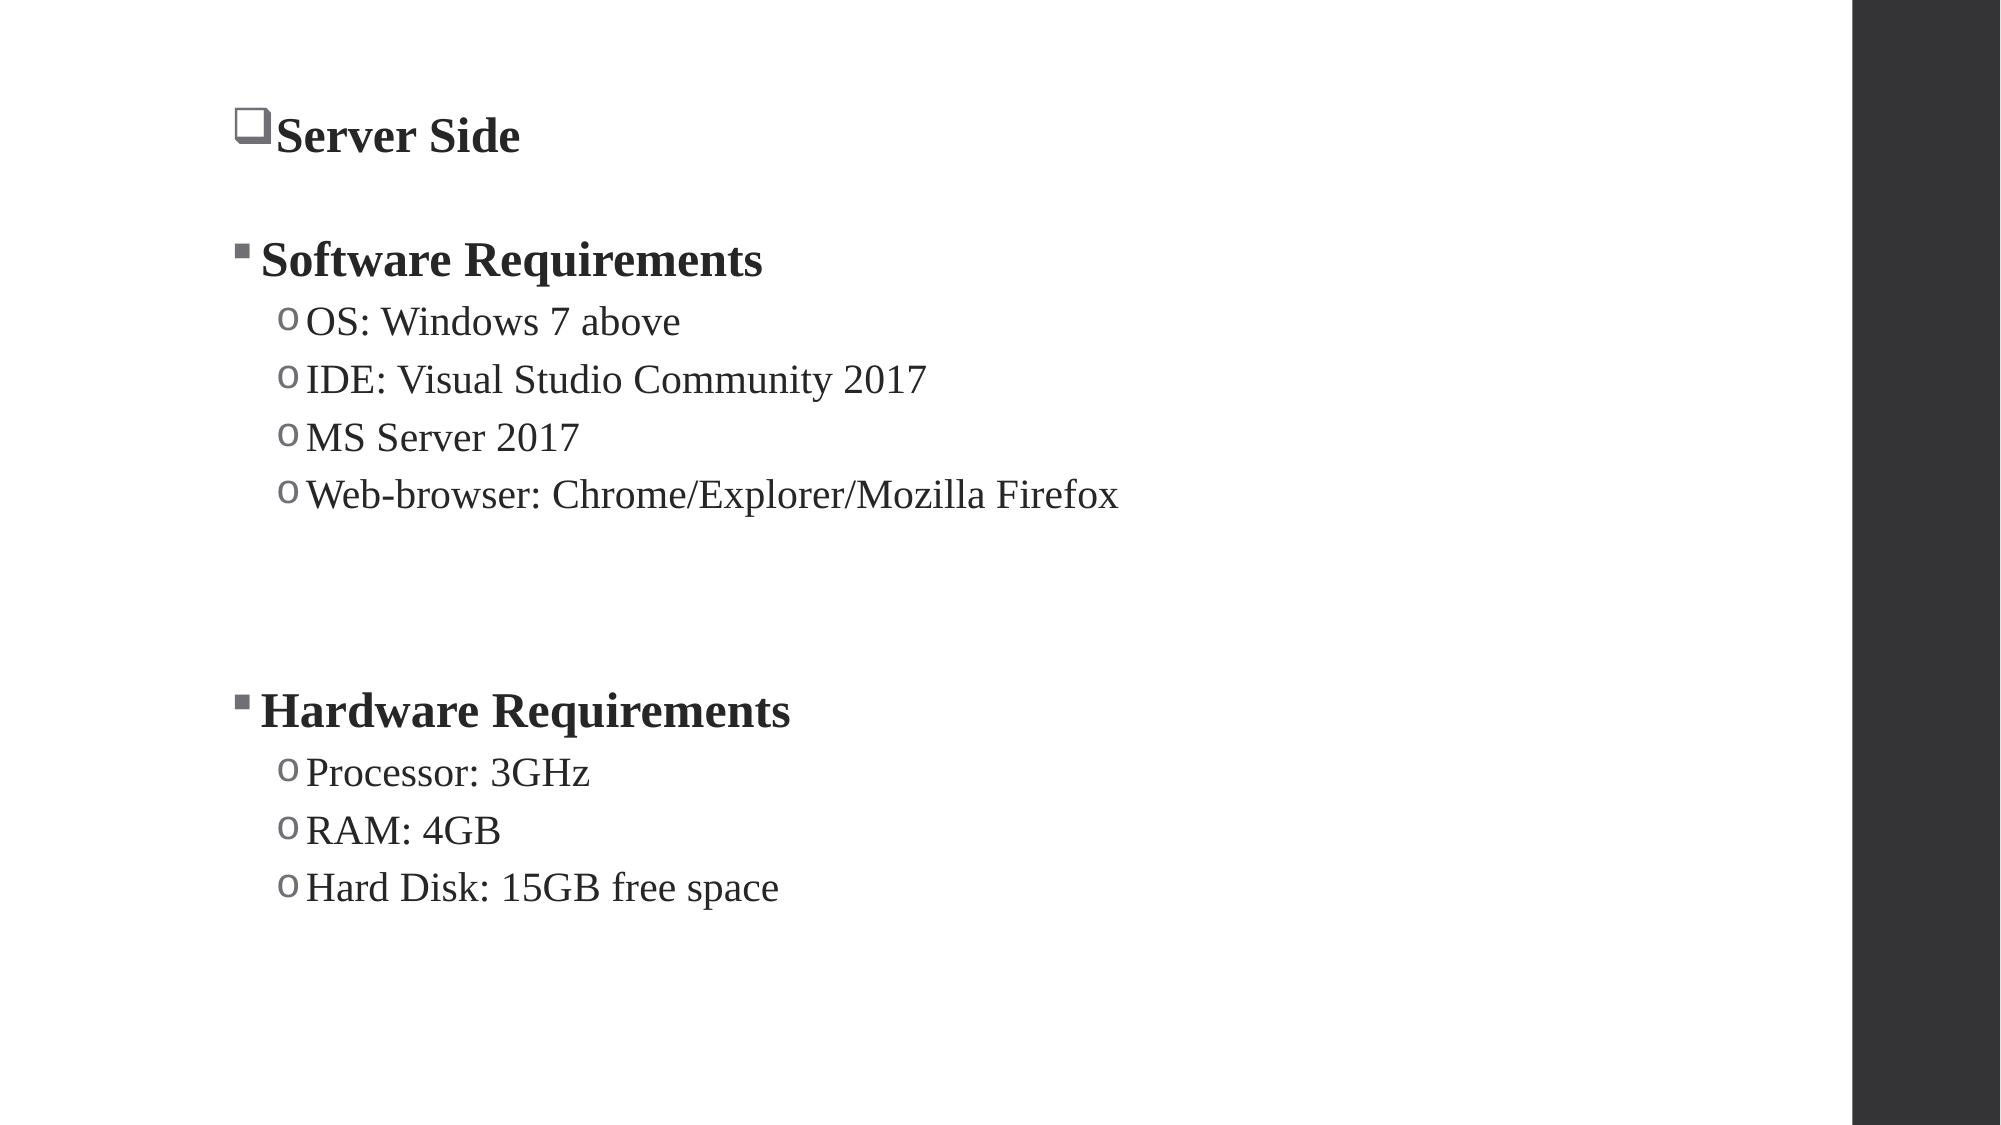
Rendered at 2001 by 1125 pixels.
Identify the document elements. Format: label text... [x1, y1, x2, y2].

list Server Side Software Requirements OS: Windows 7 above IDE: Visual Studio Community 2017 MS Server 2017 Web-browser: Chrome/Explorer/Mozilla Firefox Hardware Requirements Processor: 3GHz RAM: 4GB Hard Disk: 15GB free space [170, 43, 1617, 1014]
